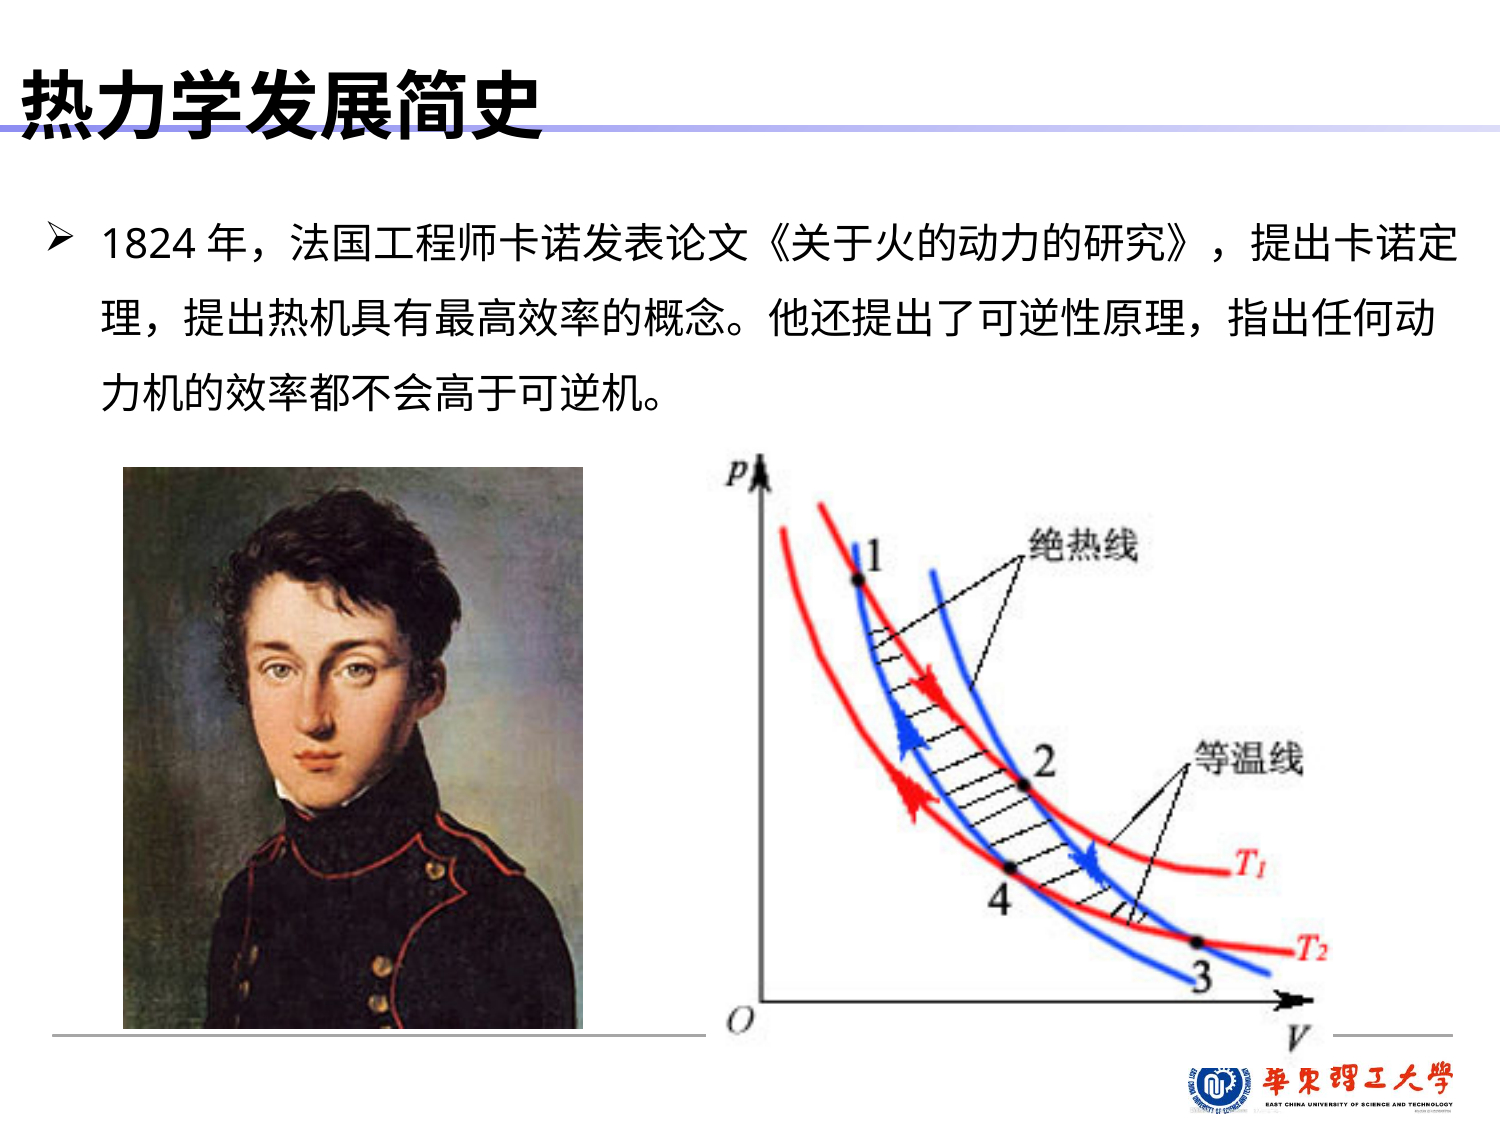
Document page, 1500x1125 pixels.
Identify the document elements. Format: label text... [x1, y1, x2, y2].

text_box 1824年，法国工程师卡诺发表论文《关于火的动力的研究》，提出卡诺定理，提出热机具有最高效率的概念。他还提出了可逆性原理，指出任何动力机的效率都不会高于可逆机。 [29, 184, 1483, 485]
picture [123, 467, 583, 1029]
picture [706, 428, 1453, 1114]
text_box 热力学发展简史 [4, 5, 1257, 156]
